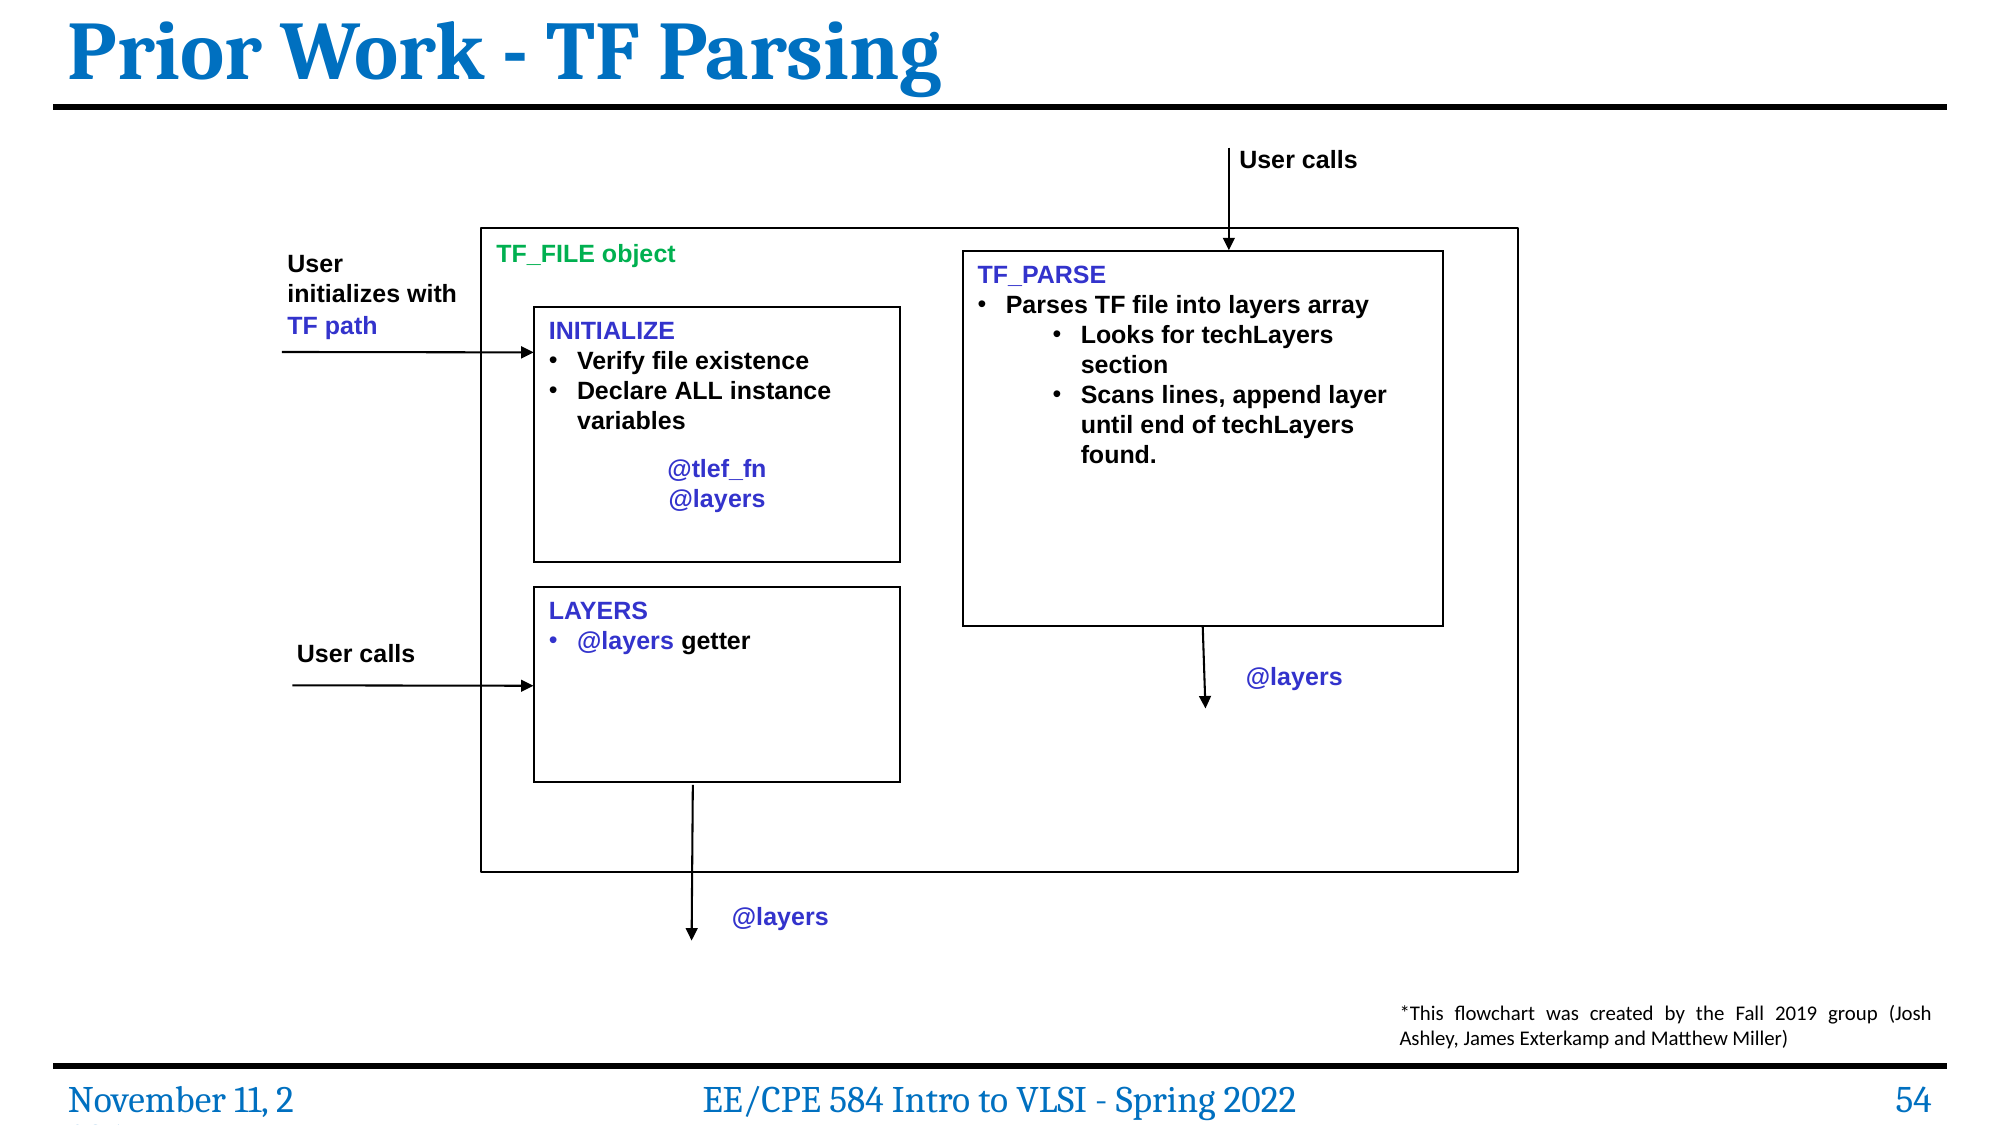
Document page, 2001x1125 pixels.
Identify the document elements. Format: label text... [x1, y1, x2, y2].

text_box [272, 135, 1519, 941]
text_box *This flowchart was created by the Fall 2019 group (Josh Ashley, James Exterkamp and Matthew Miller) [1384, 992, 1947, 1058]
list Prior Work - TF Parsing [53, 0, 1947, 112]
